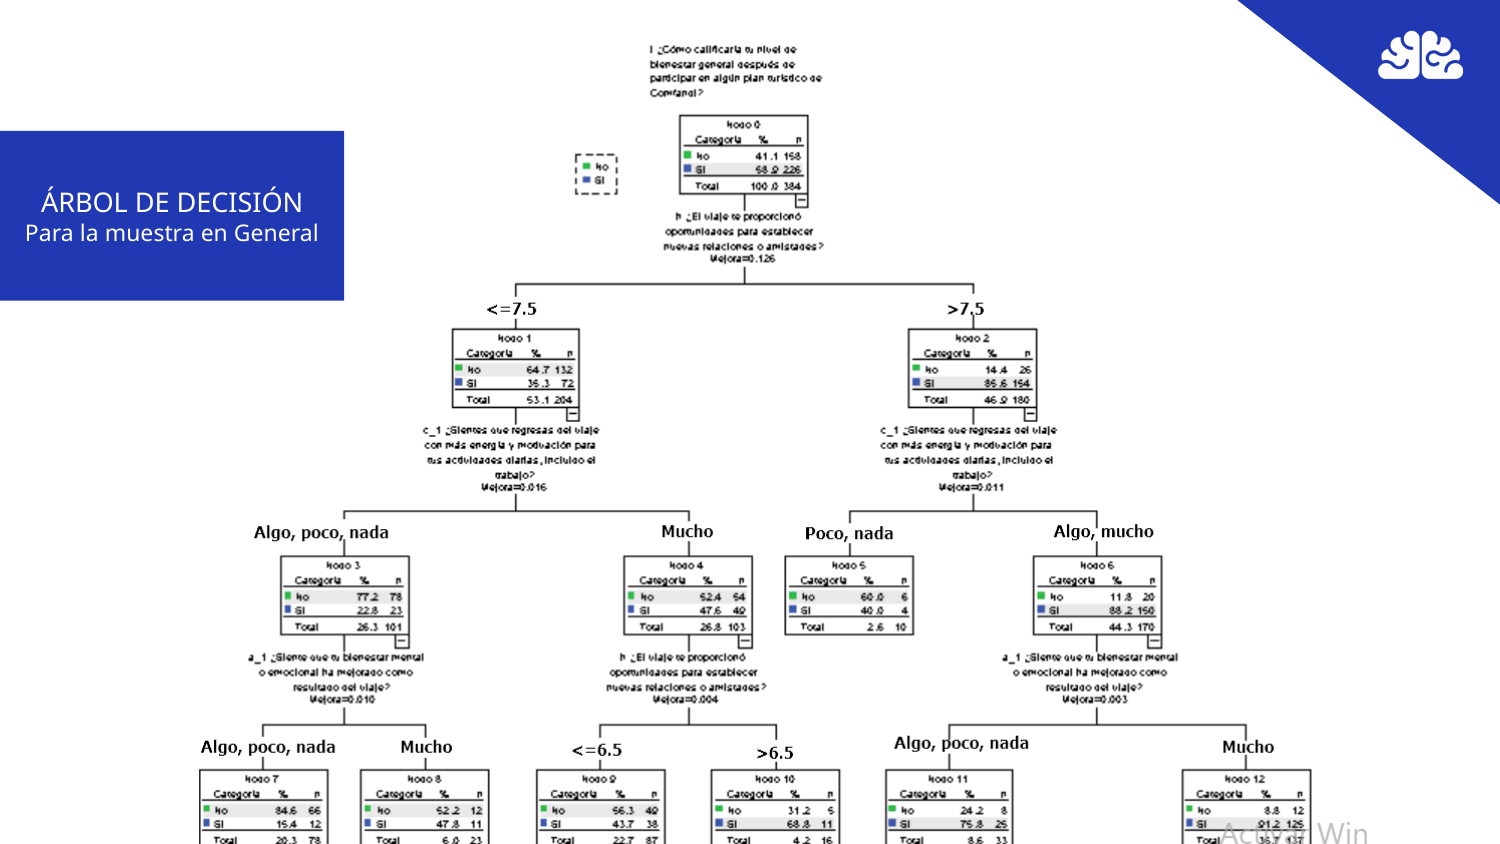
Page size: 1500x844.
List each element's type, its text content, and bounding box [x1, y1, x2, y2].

picture [1377, 30, 1464, 81]
picture [199, 14, 1369, 844]
text_box ÁRBOL DE DECISIÓN Para la muestra en General [0, 130, 194, 301]
text_box [1237, 0, 1500, 205]
